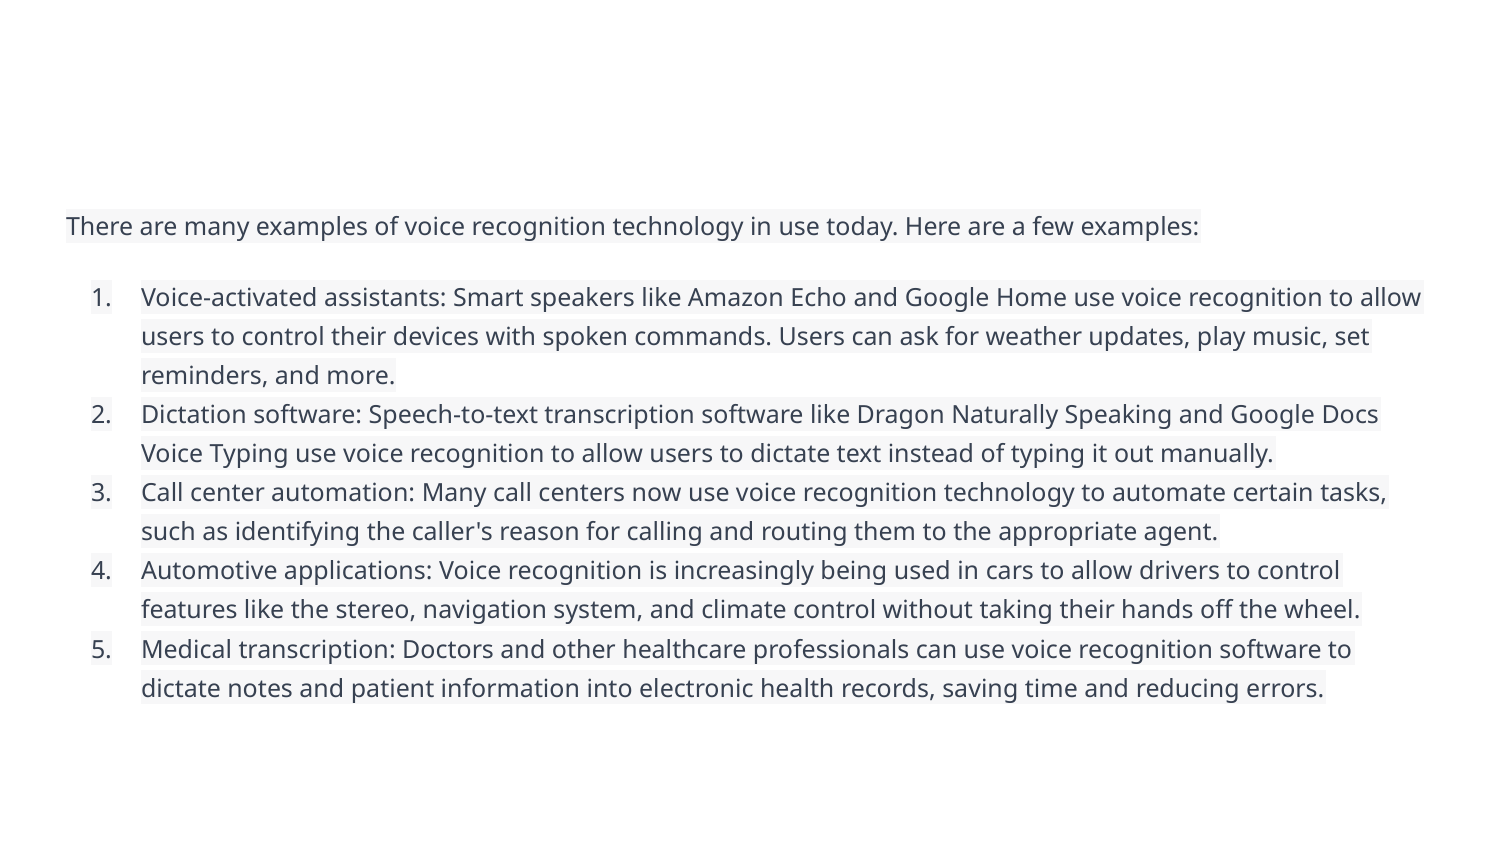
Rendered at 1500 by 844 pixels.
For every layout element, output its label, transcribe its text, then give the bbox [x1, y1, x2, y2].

list There are many examples of voice recognition technology in use today. Here are a few examples: Voice-activated assistants: Smart speakers like Amazon Echo and Google Home use voice recognition to allow users to control their devices with spoken commands. Users can ask for weather updates, play music, set reminders, and more. Dictation software: Speech-to-text transcription software like Dragon Naturally Speaking and Google Docs Voice Typing use voice recognition to allow users to dictate text instead of typing it out manually. Call center automation: Many call centers now use voice recognition technology to automate certain tasks, such as identifying the caller's reason for calling and routing them to the appropriate agent. Automotive applications: Voice recognition is increasingly being used in cars to allow drivers to control features like the stereo, navigation system, and climate control without taking their hands off the wheel. Medical transcription: Doctors and other healthcare professionals can use voice recognition software to dictate notes and patient information into electronic health records, saving time and reducing errors. [51, 189, 1449, 750]
